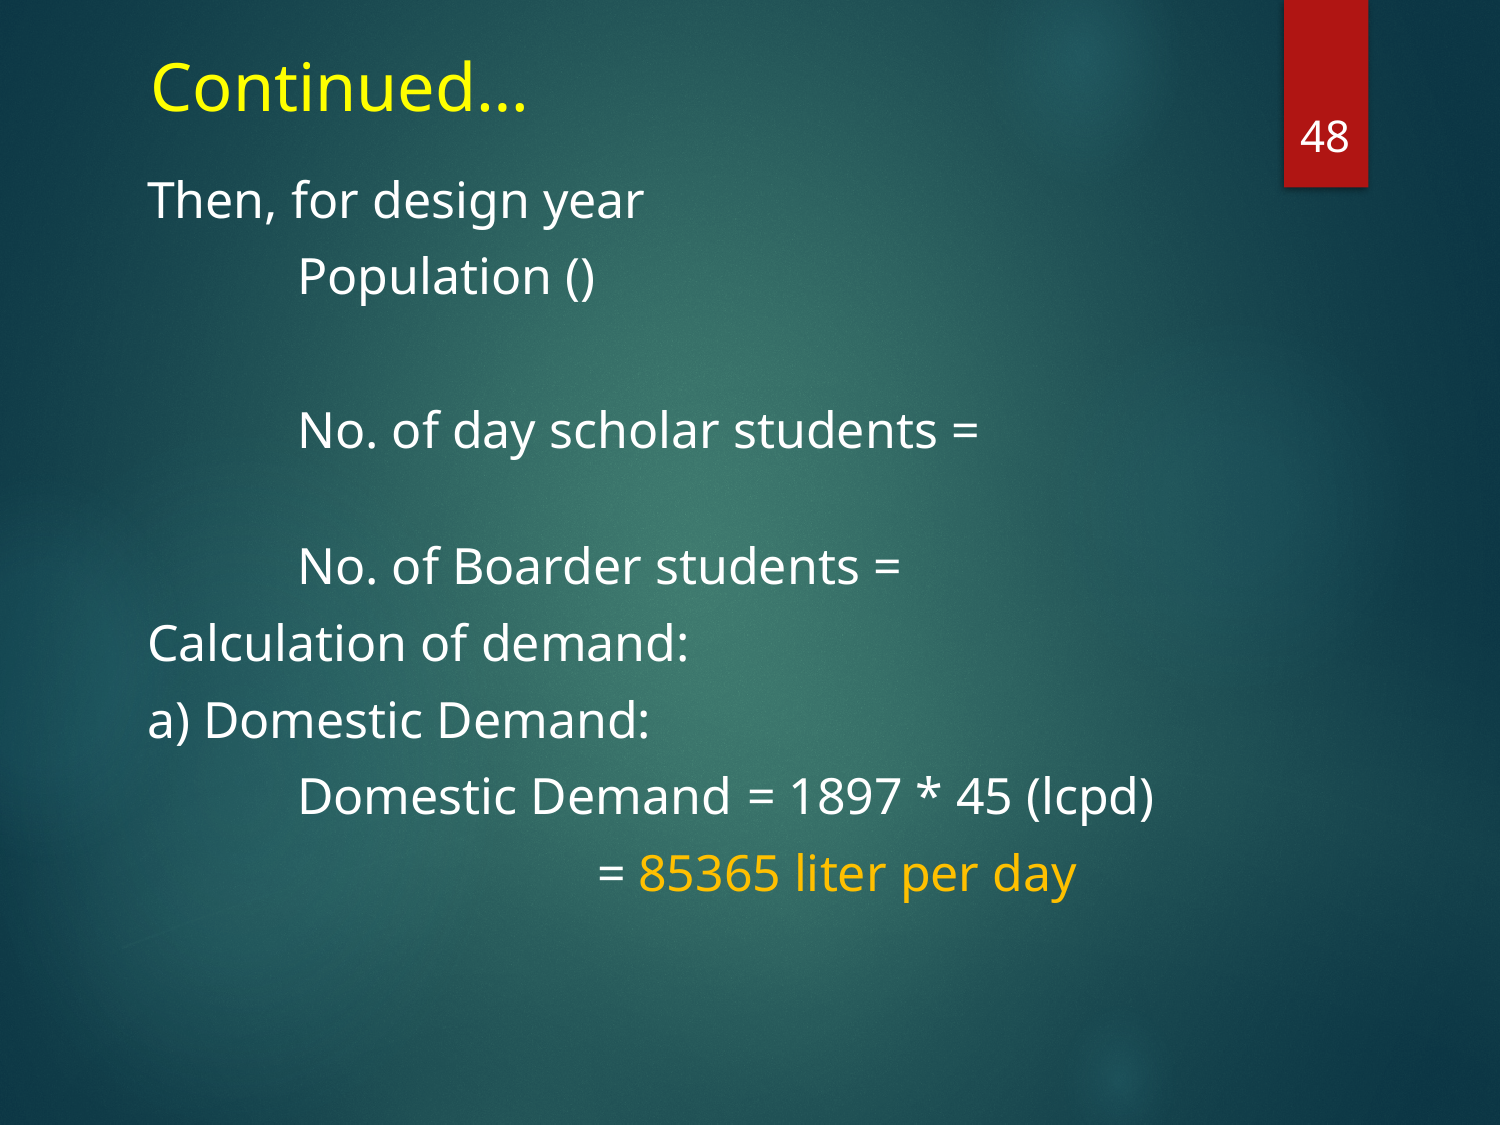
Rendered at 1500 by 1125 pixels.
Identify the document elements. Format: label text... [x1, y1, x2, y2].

slide_number 47 [1273, 48, 1377, 175]
text_box Continued… [135, 37, 1163, 133]
picture [0, 0, 1500, 1125]
